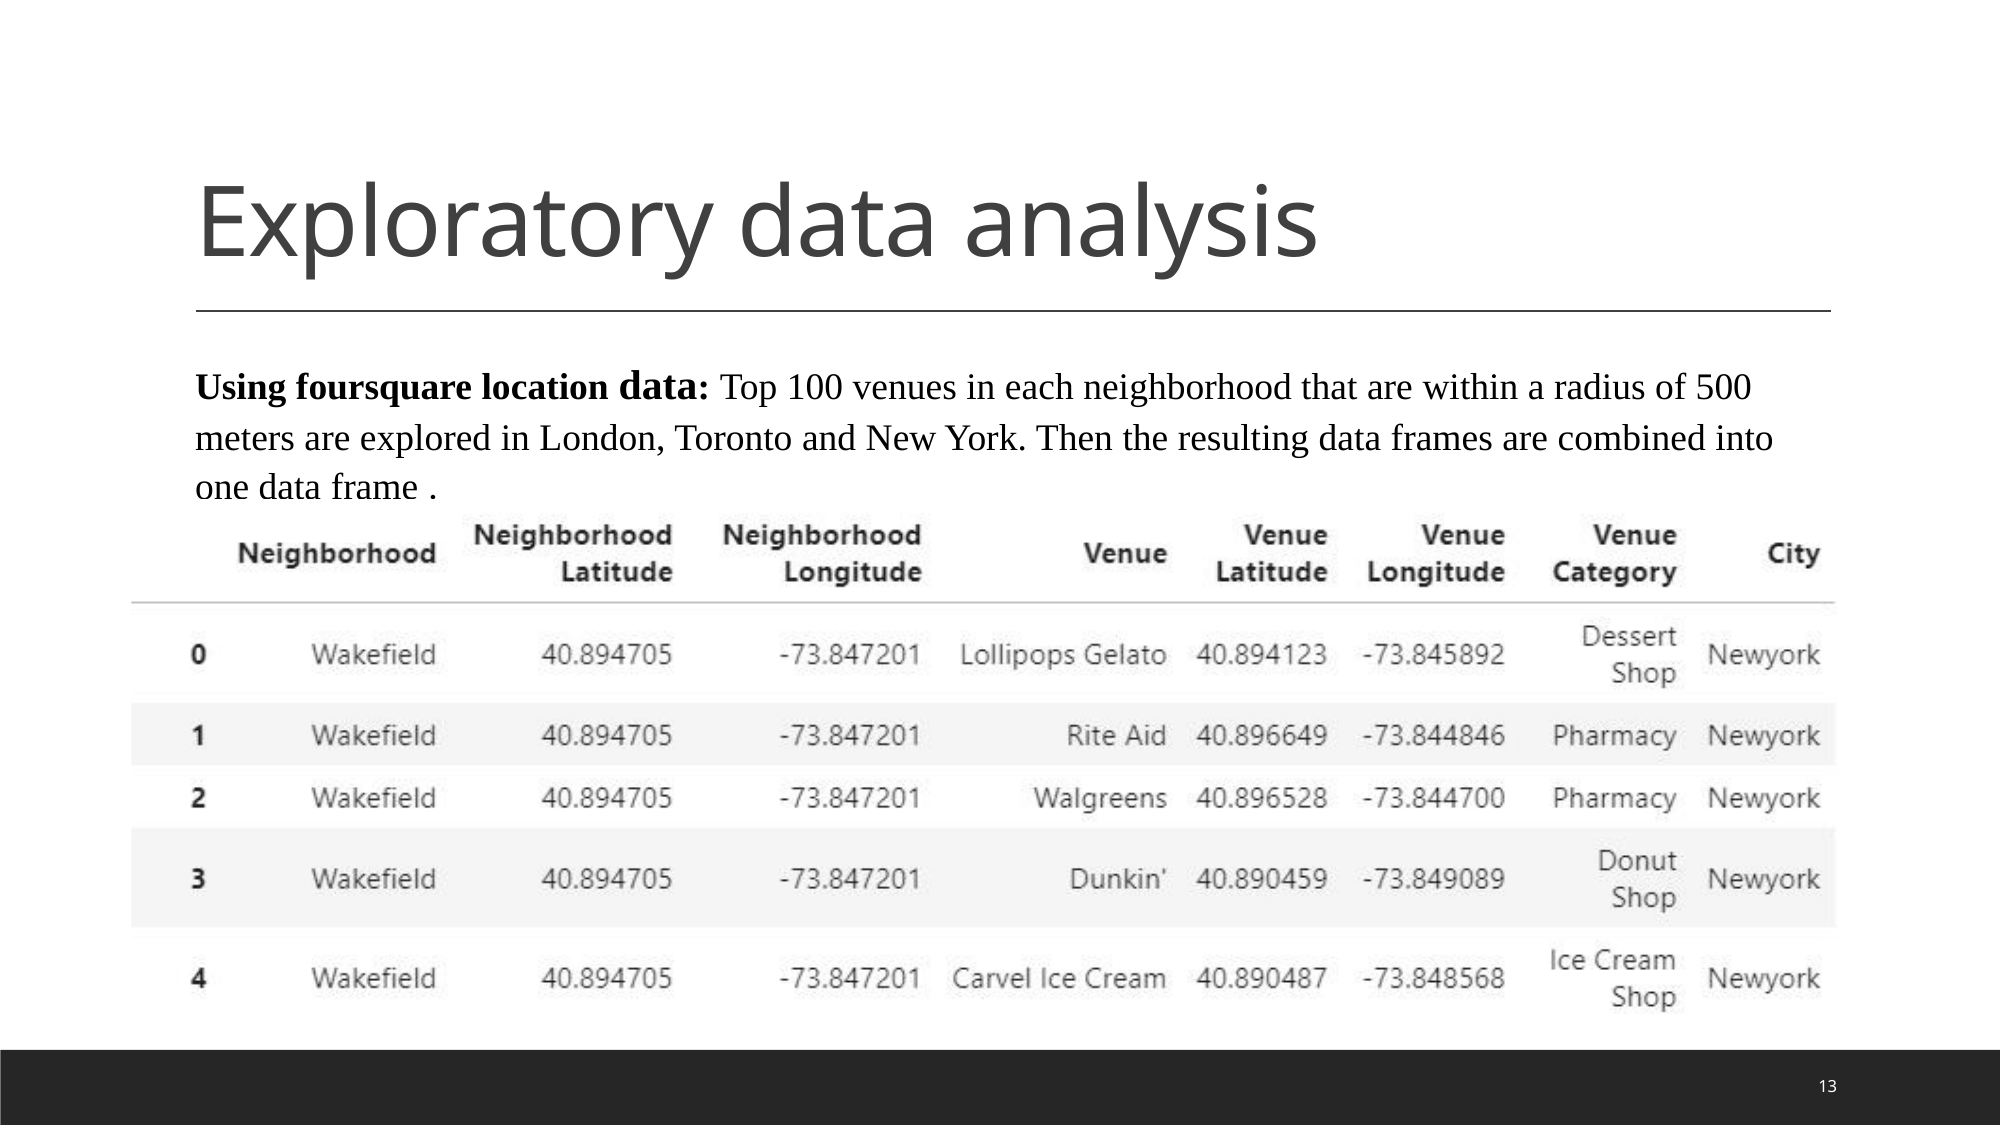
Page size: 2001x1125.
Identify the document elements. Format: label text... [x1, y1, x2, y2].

slide_number 13 [1803, 1057, 1932, 1118]
title Exploratory data analysis [180, 47, 1830, 285]
list Using foursquare location data: Top 100 venues in each neighborhood that are within a radius of 500 meters are explored in London, Toronto and New York. Then the resulting data frames are combined into one data frame . [180, 345, 1830, 497]
picture [130, 498, 1870, 1026]
